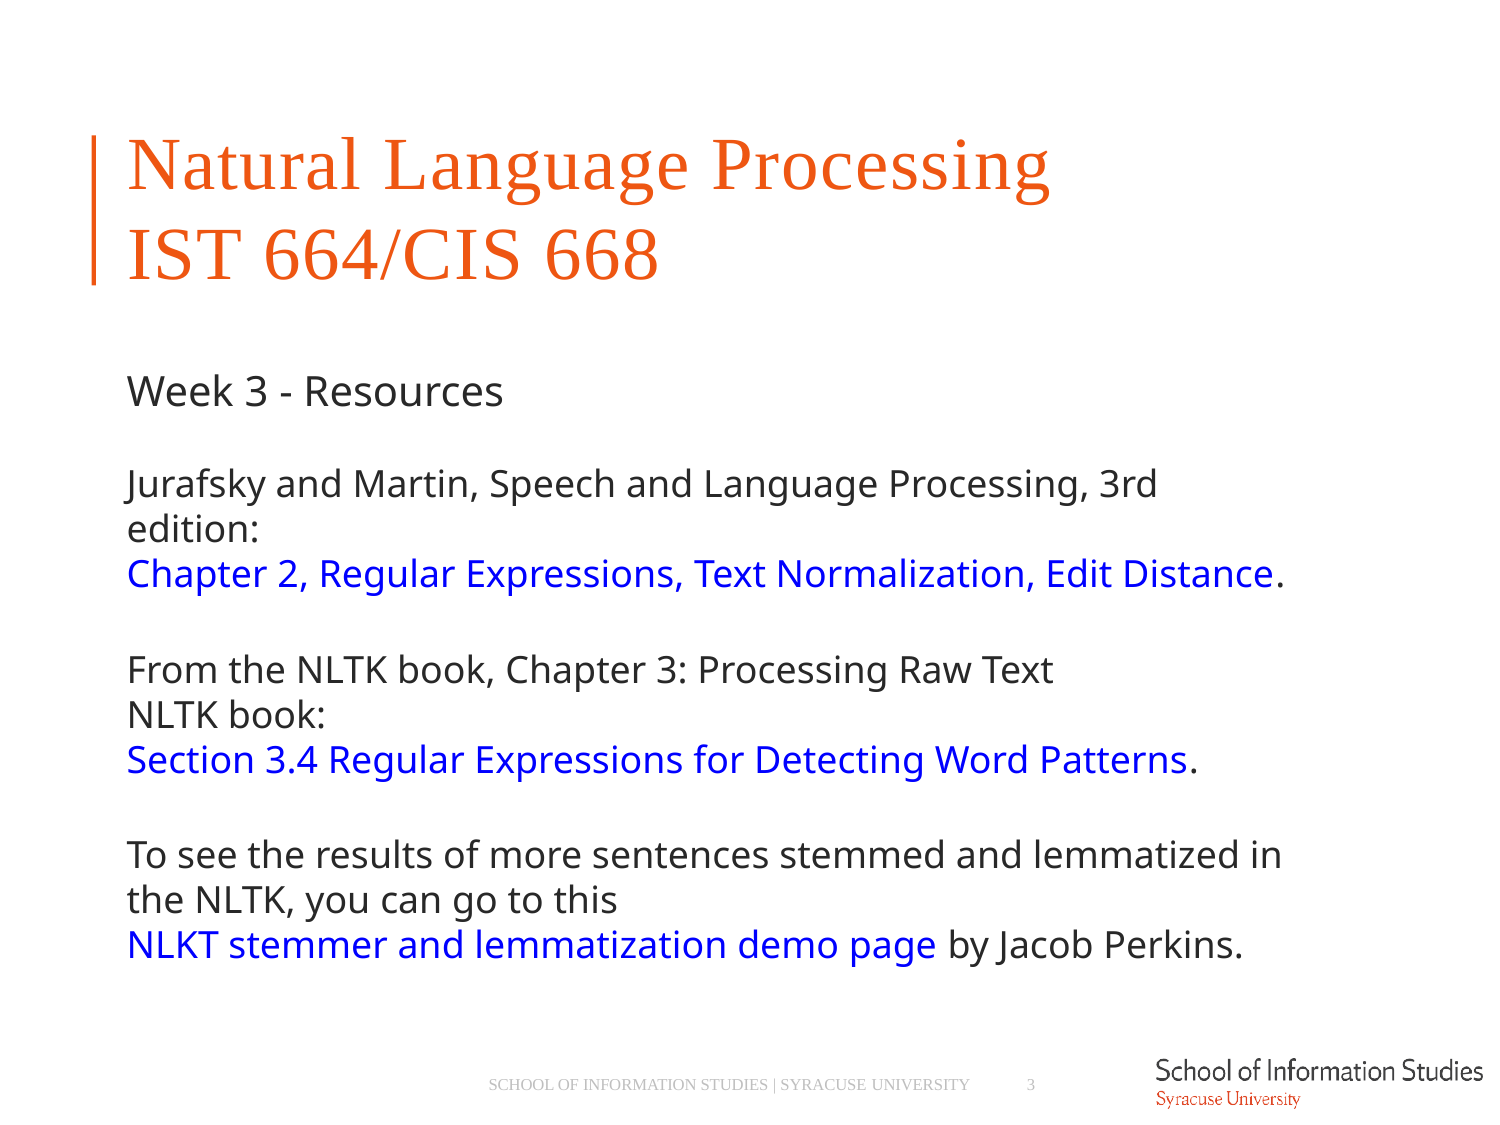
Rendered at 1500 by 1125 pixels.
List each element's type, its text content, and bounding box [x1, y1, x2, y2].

title Natural Language Processing IST 664/CIS 668 [125, 112, 1215, 303]
picture [1156, 1058, 1483, 1109]
footer SCHOOL OF INFORMATION STUDIES | SYRACUSE UNIVERSITY [486, 1073, 979, 1125]
text_box Week 3 - Resources Jurafsky and Martin, Speech and Language Processing, 3rd edition: Chapter 2, Regular Expressions, Text Normalization, Edit Distance. From the NLTK book, Chapter 3: Processing Raw Text NLTK book: Section 3.4 Regular Expressions for Detecting Word Patterns. To see the results of more sentences stemmed and lemmatized in the NLTK, you can go to this NLKT stemmer and lemmatization demo page by Jacob Perkins. [126, 362, 1293, 973]
text_box 3 [1020, 1073, 1050, 1094]
